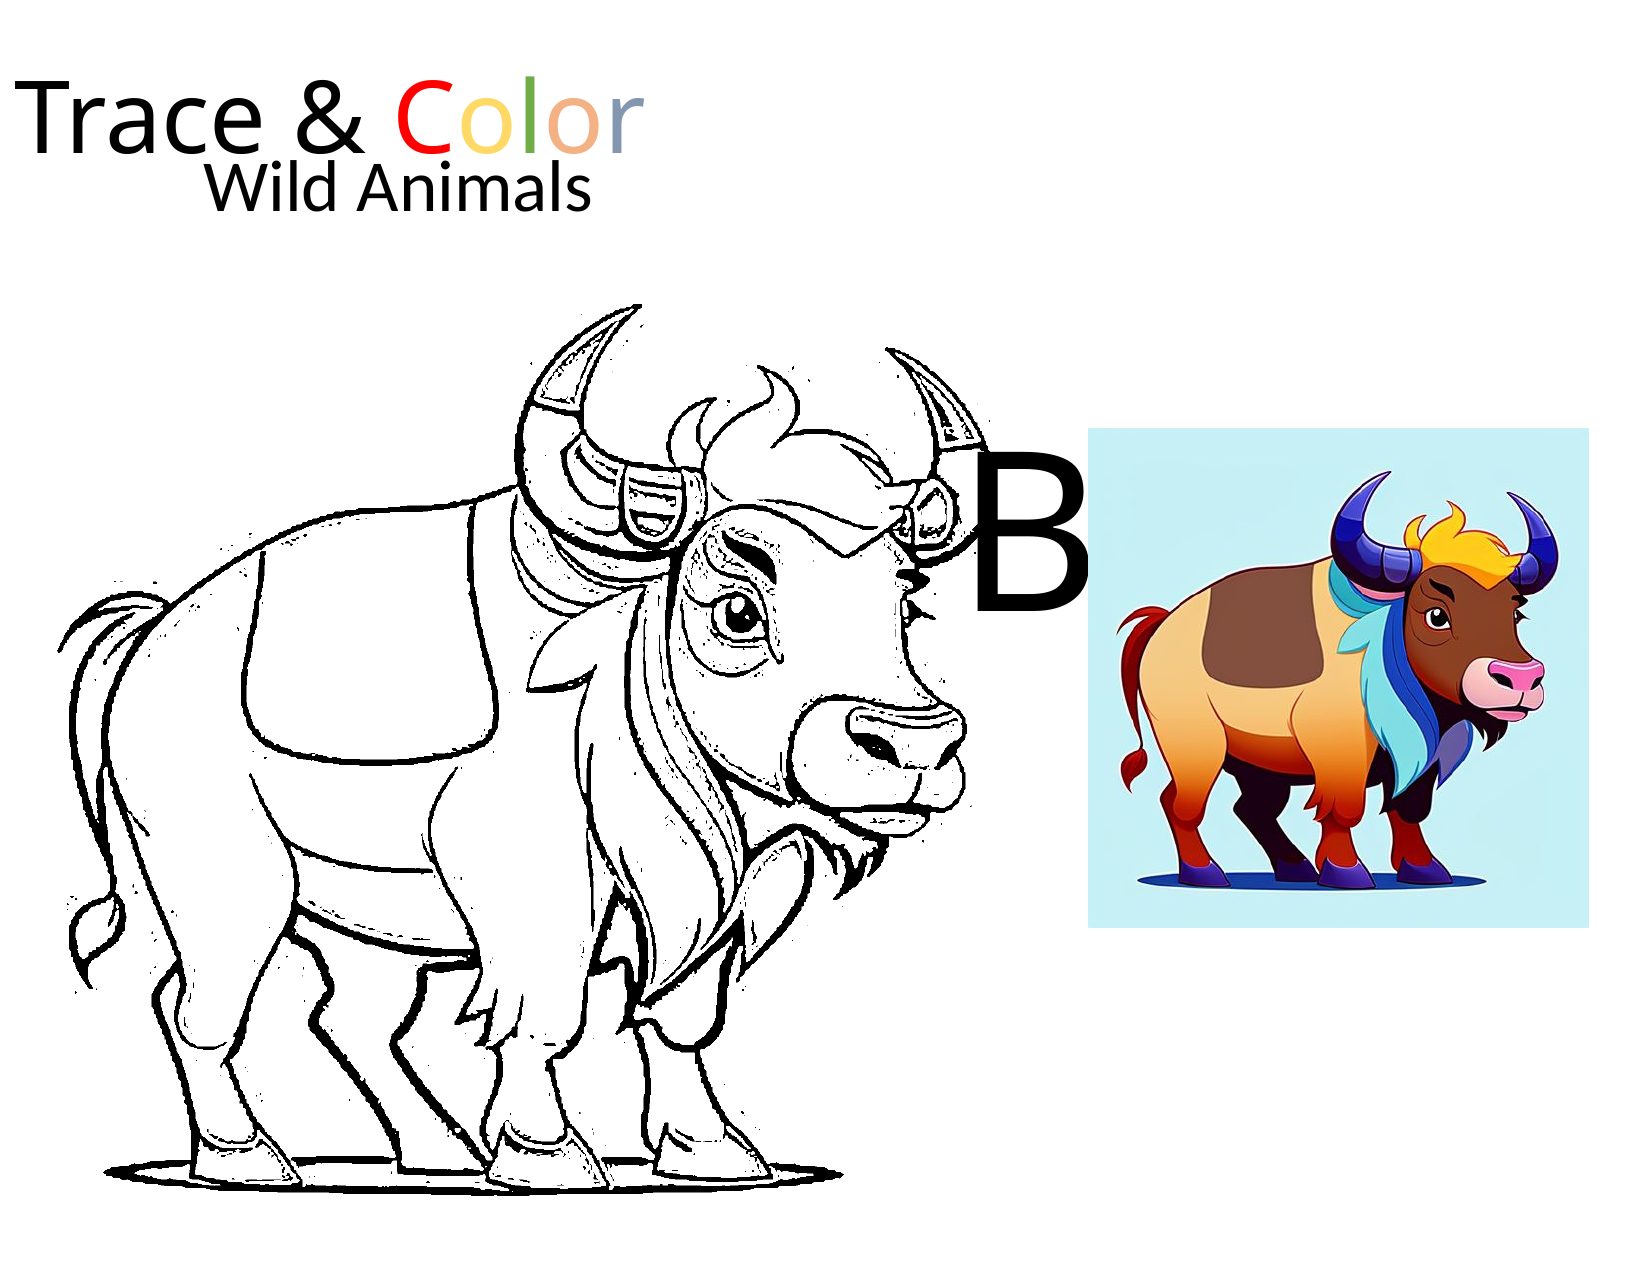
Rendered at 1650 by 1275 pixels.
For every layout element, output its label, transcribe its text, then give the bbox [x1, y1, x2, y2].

text_box Trace & Color [0, 45, 827, 181]
picture [1088, 428, 1589, 928]
text_box Wild Animals [14, 130, 783, 213]
picture [0, 213, 1060, 1275]
text_box Buffalo [881, 113, 1650, 932]
